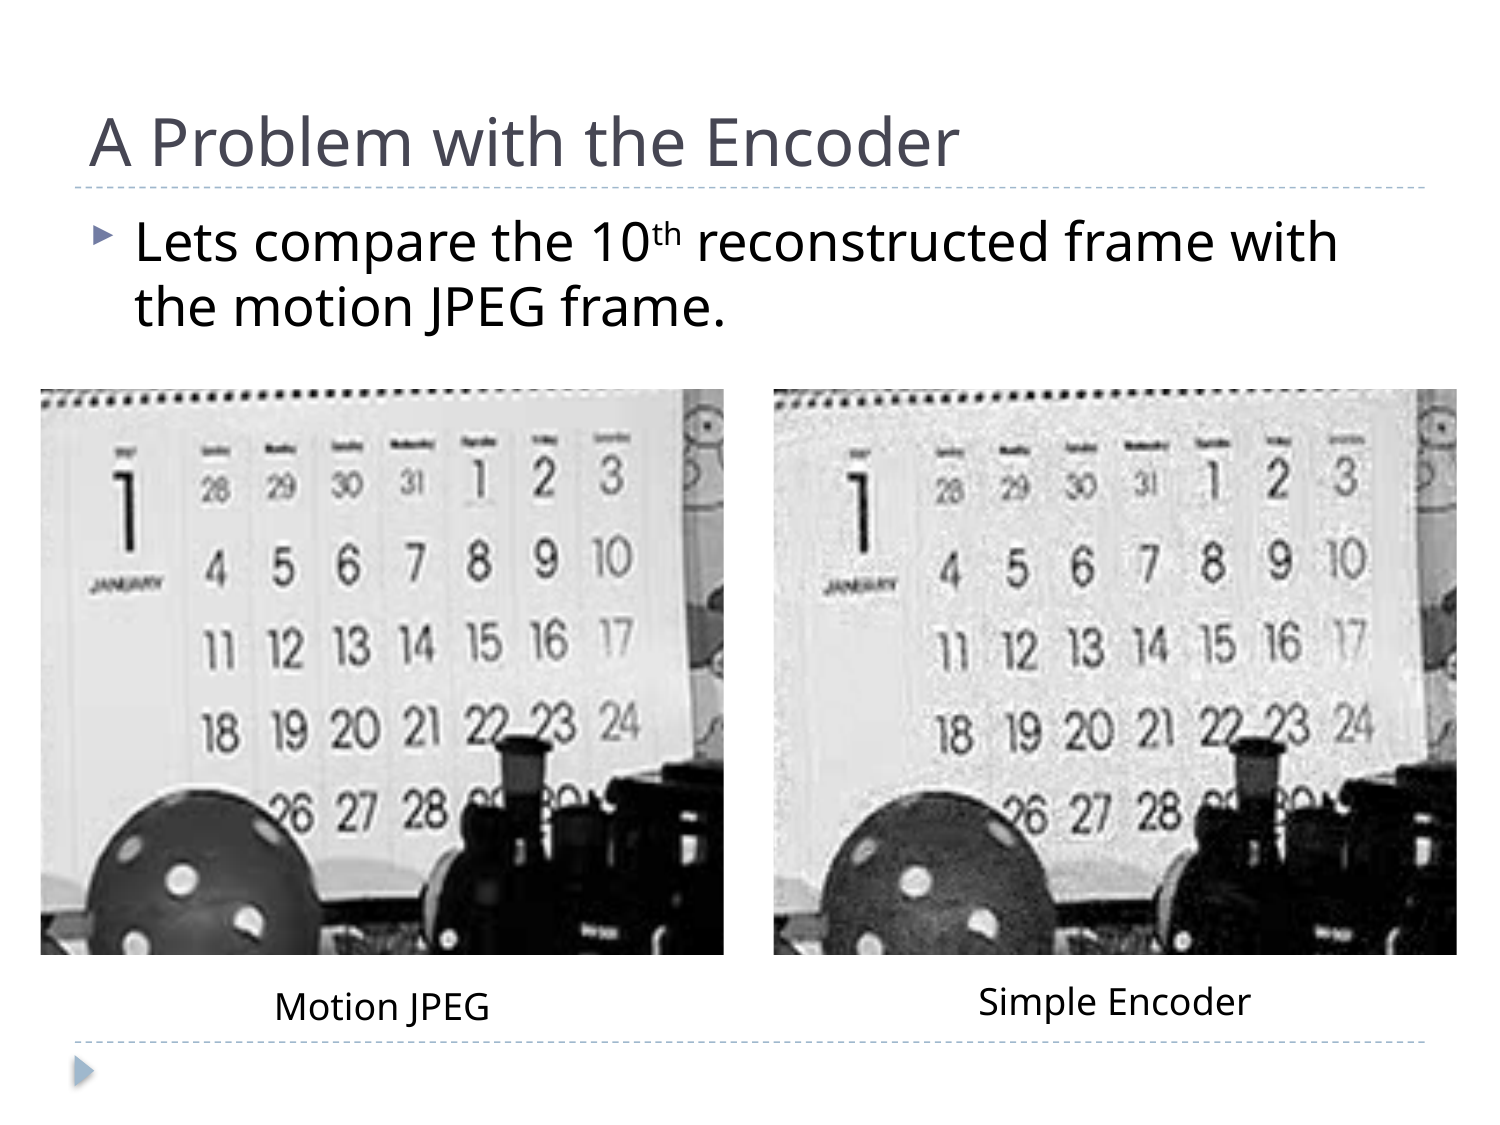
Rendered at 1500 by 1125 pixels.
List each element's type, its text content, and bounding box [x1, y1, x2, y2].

list Lets compare the 10th reconstructed frame with the motion JPEG frame. [75, 200, 1425, 1010]
picture [40, 389, 724, 956]
text_box Simple Encoder [773, 970, 1457, 1031]
text_box Motion JPEG [40, 975, 724, 1036]
picture [773, 389, 1457, 956]
title A Problem with the Encoder [75, 24, 1425, 188]
